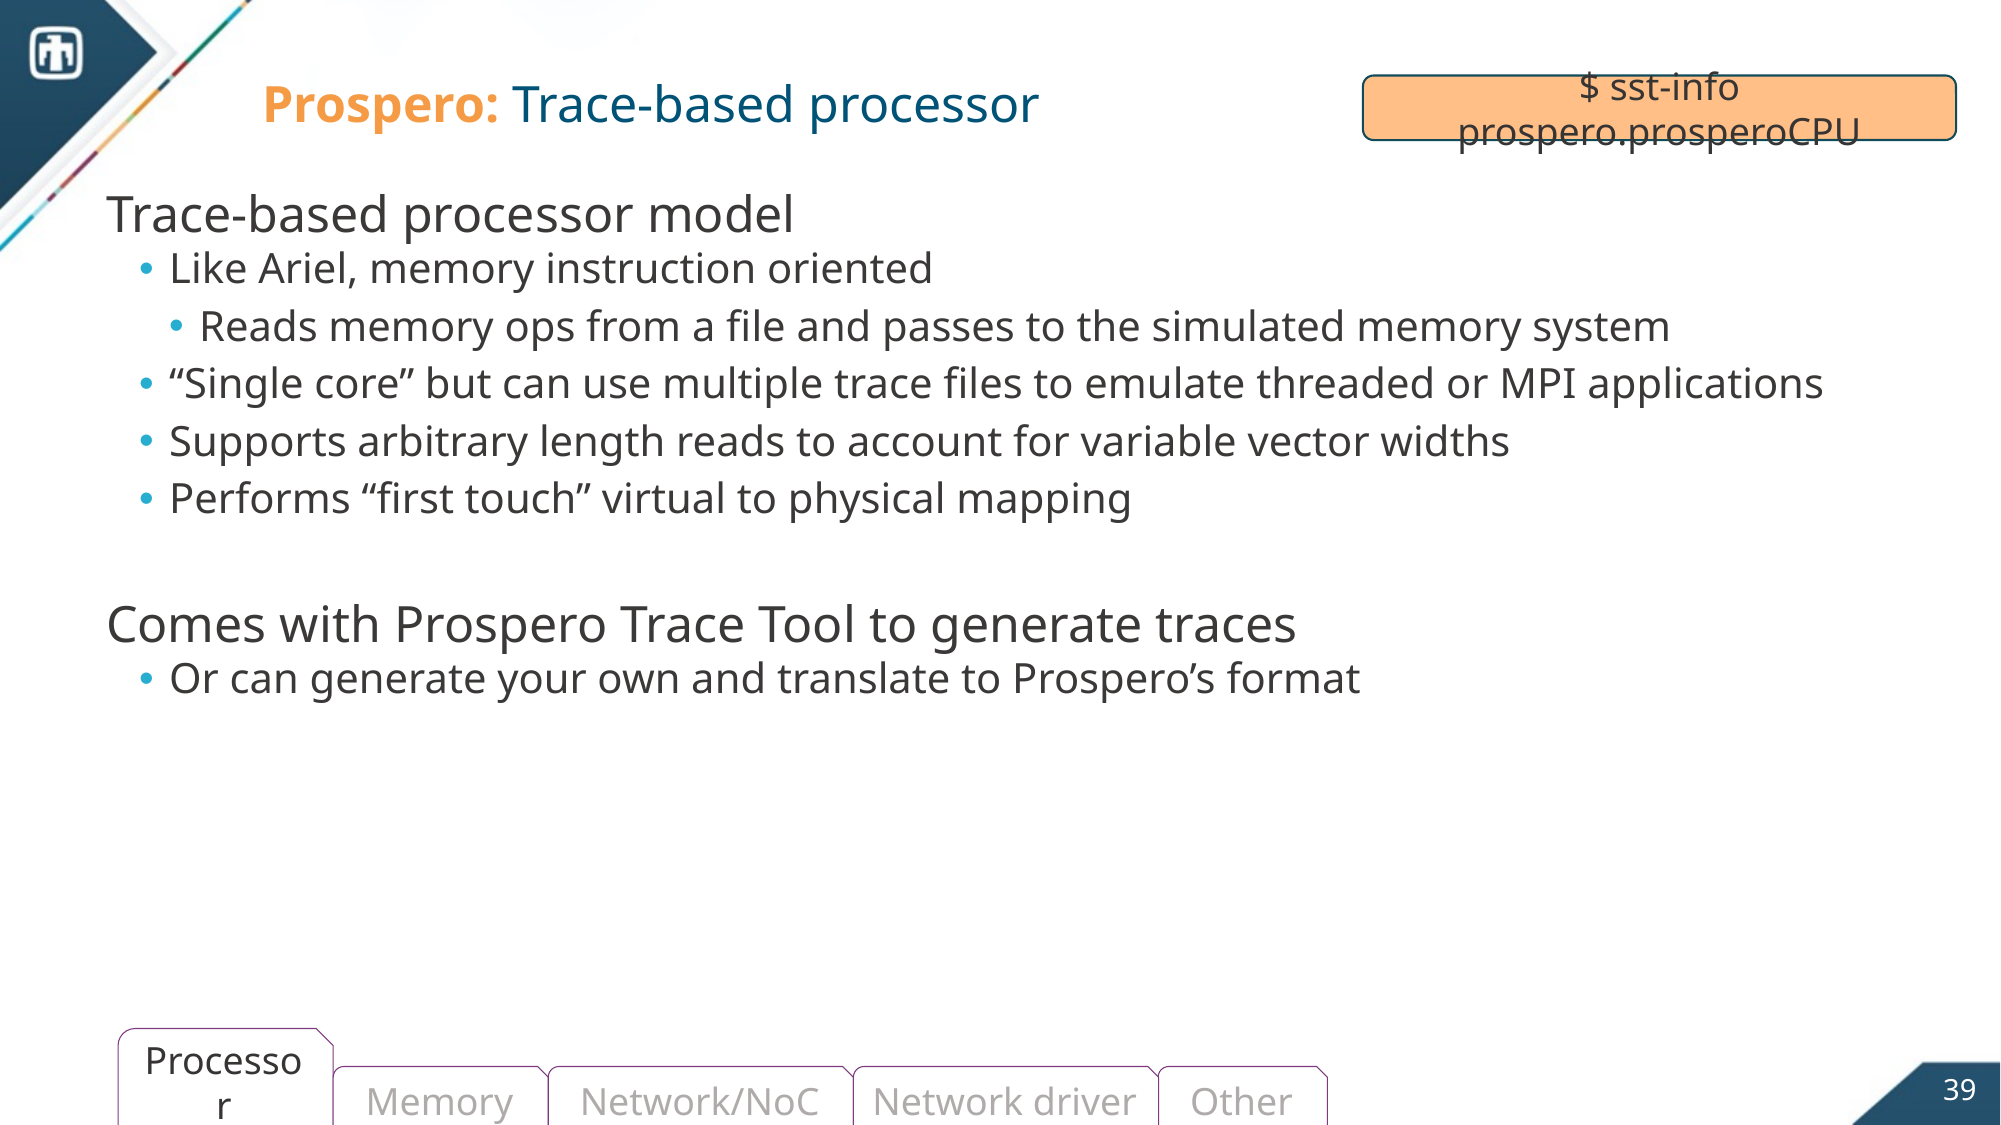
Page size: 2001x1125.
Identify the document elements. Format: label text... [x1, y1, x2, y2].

list Trace-based processor model Like Ariel, memory instruction oriented Reads memory ops from a file and passes to the simulated memory system “Single core” but can use multiple trace files to emulate threaded or MPI applications Supports arbitrary length reads to account for variable vector widths Performs “first touch” virtual to physical mapping Comes with Prospero Trace Tool to generate traces Or can generate your own and translate to Prospero’s format [106, 182, 1919, 988]
text_box Memory [332, 1065, 547, 1125]
text_box Network/NoC [547, 1065, 853, 1125]
text_box $ sst-info prospero.prosperoCPU [1361, 74, 1958, 142]
text_box Network driver [852, 1065, 1160, 1125]
text_box Processor [117, 1027, 334, 1125]
slide_number 39 [1919, 1061, 2000, 1122]
title Prospero: Trace-based processor [262, 42, 1919, 170]
text_box Other [1158, 1065, 1328, 1125]
picture [0, 0, 2001, 1125]
